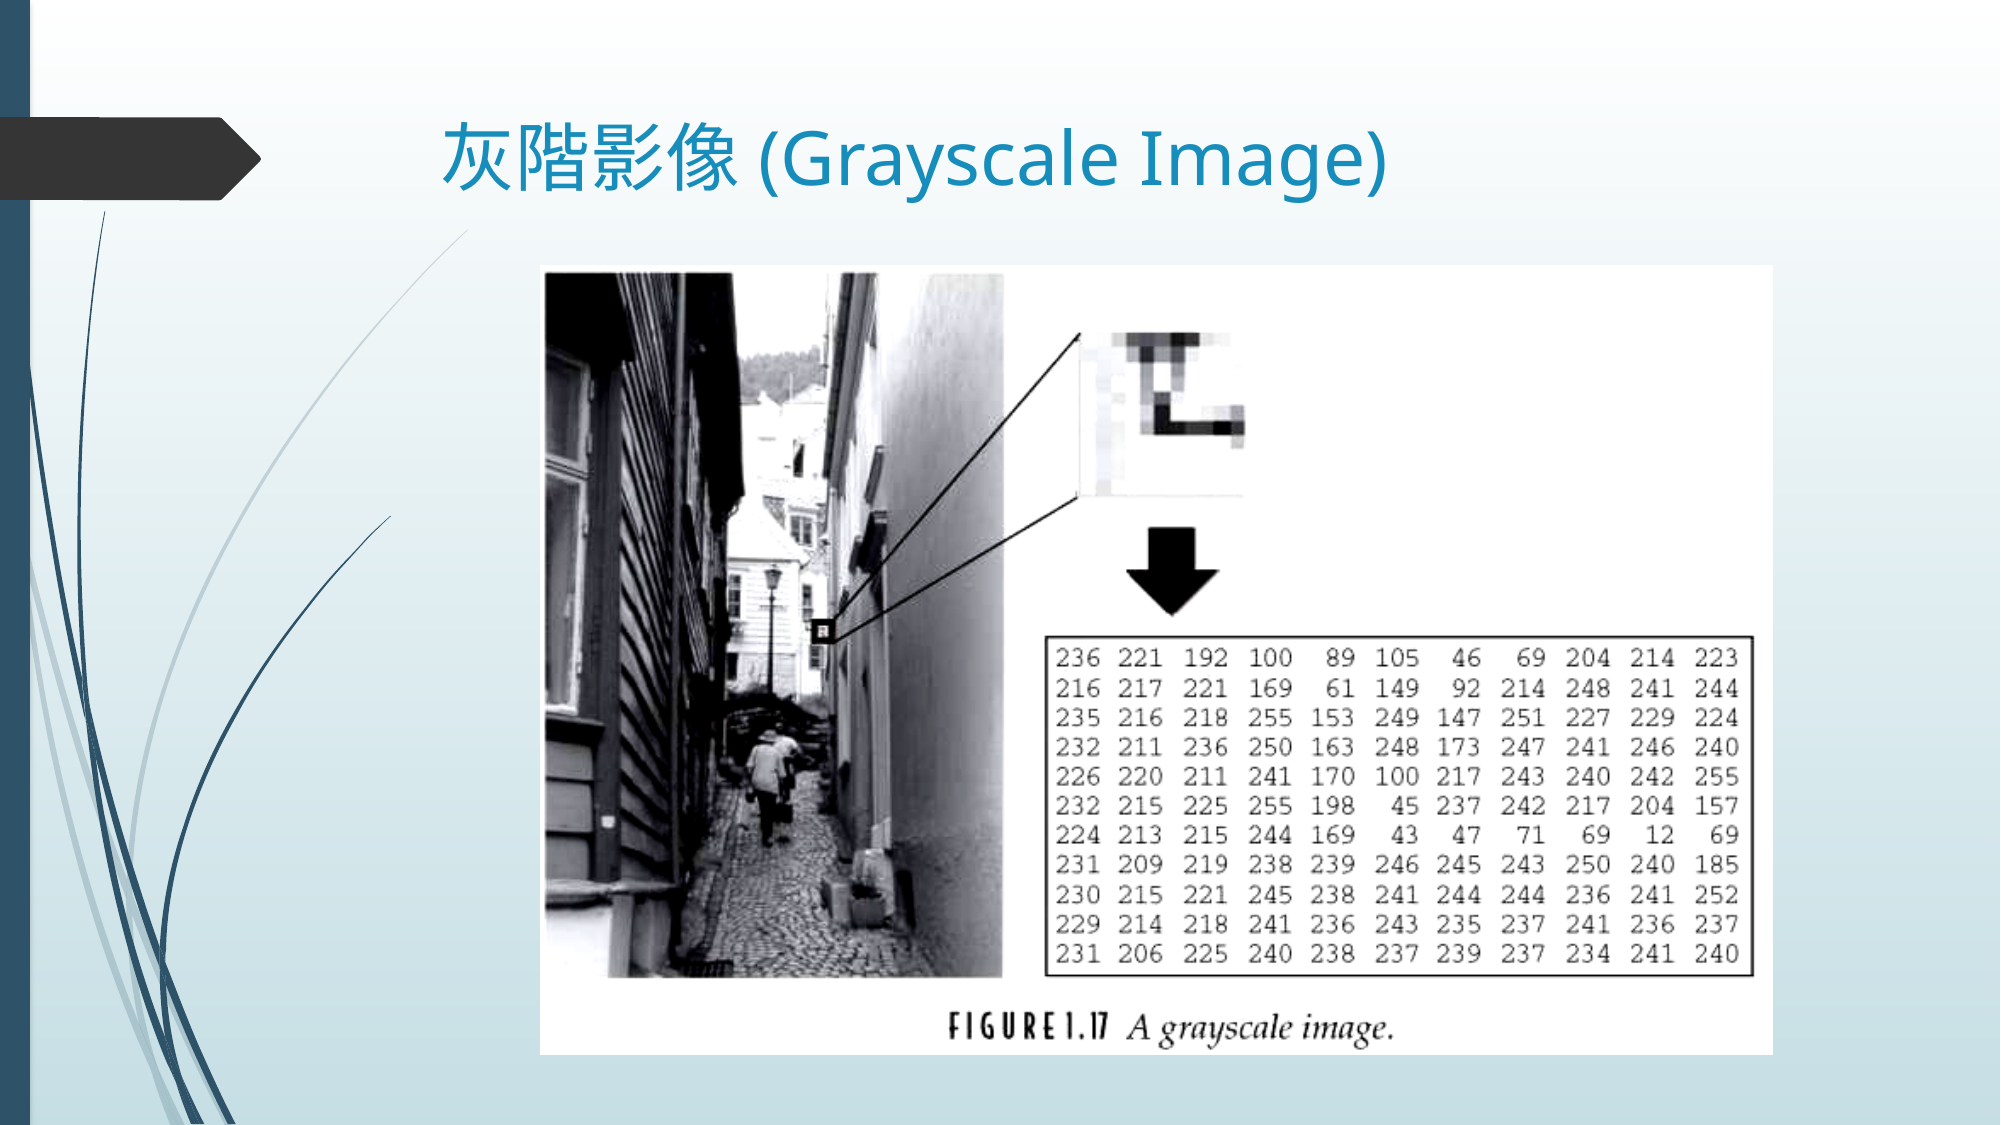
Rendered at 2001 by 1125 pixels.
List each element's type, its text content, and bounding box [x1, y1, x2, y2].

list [540, 265, 1774, 1055]
title 灰階影像(Grayscale Image) [425, 102, 1888, 313]
